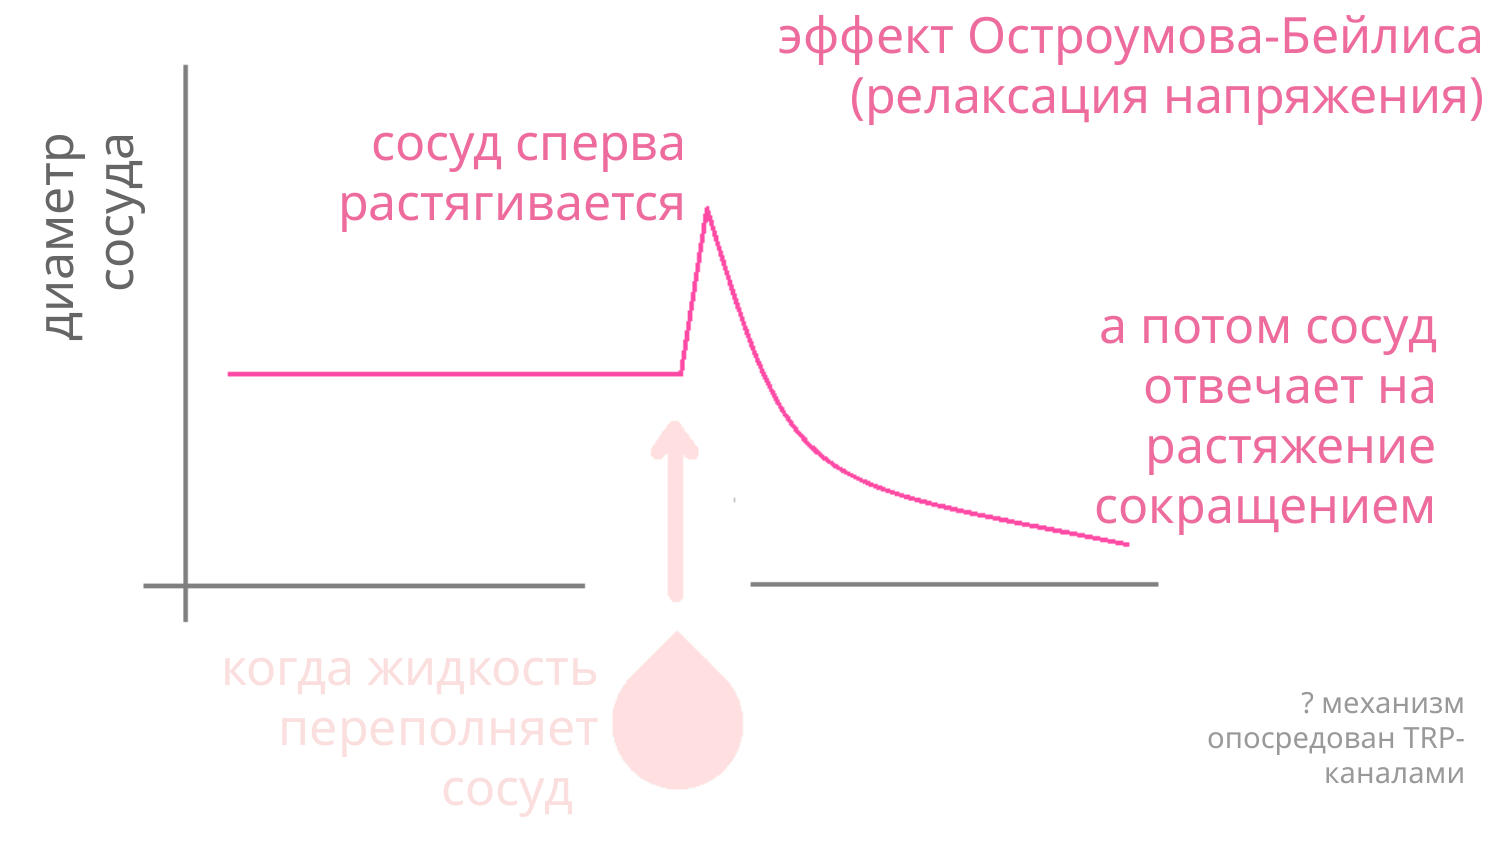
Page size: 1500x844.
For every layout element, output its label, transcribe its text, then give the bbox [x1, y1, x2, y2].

title ? механизм опосредован TRP-каналами [1199, 665, 1481, 805]
picture [109, 36, 1194, 831]
title эффект Остроумова-Бейлиса (релаксация напряжения) [522, 0, 1500, 139]
title диаметр сосуда [37, 117, 104, 528]
title а потом сосуд отвечает на растяжение сокращением [1199, 282, 1453, 549]
